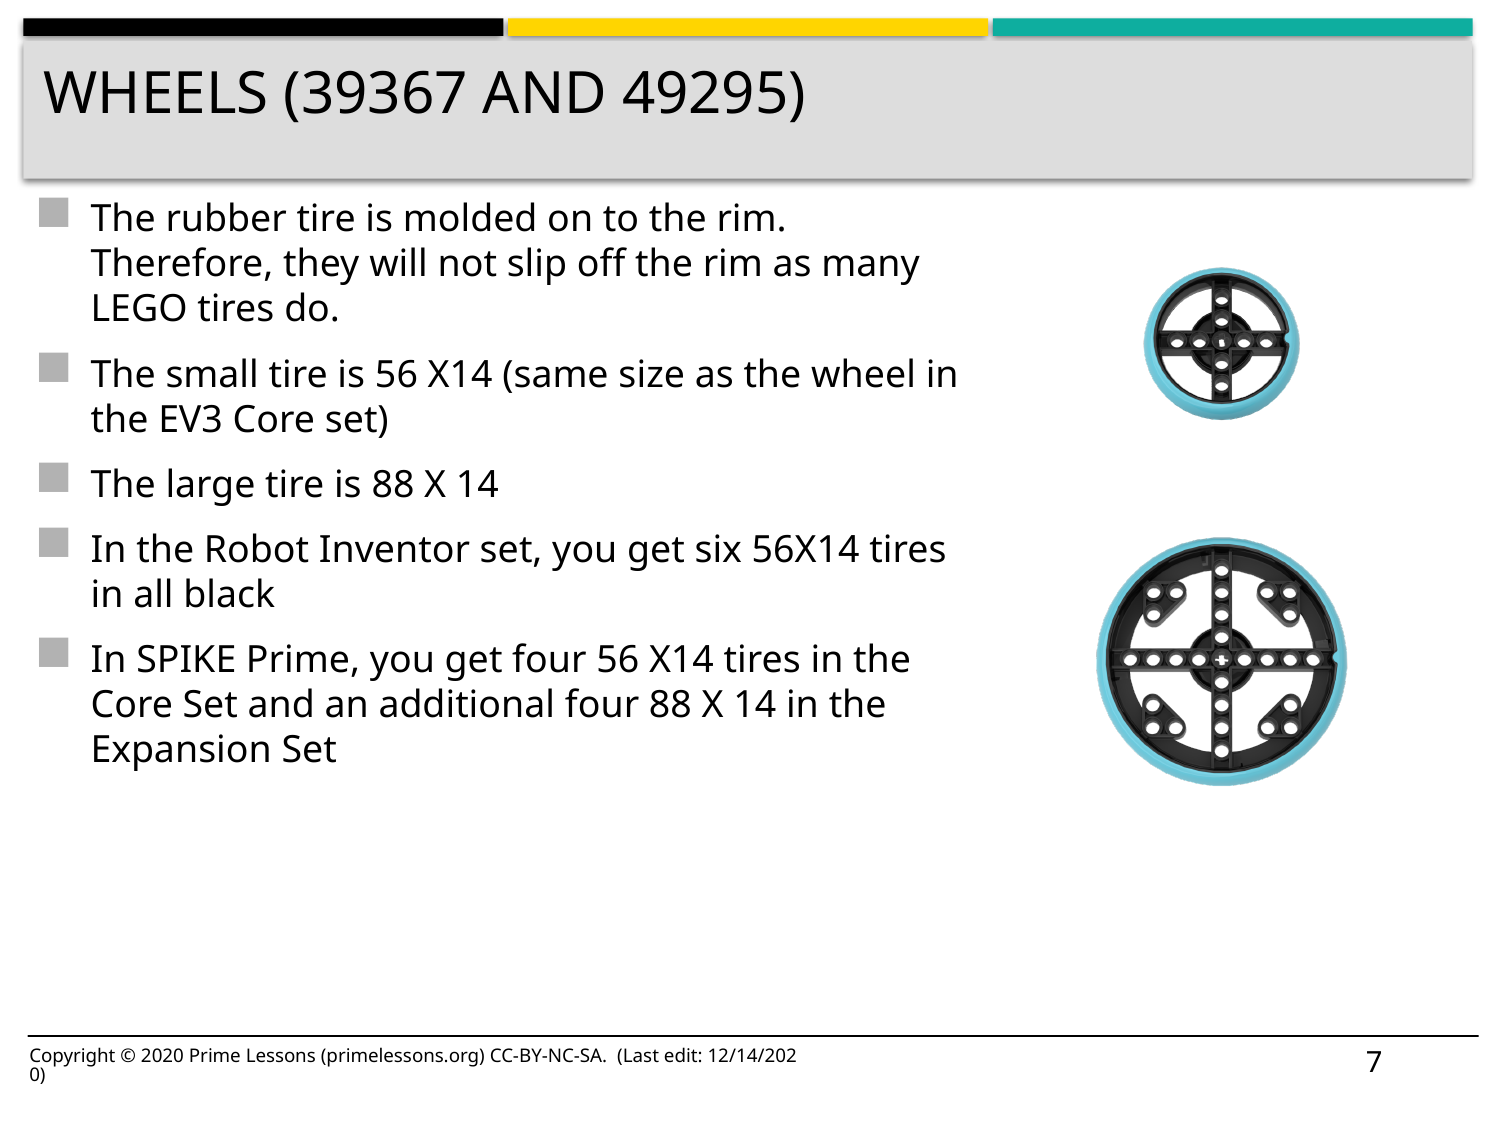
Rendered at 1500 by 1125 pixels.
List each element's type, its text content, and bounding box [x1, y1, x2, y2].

title WHEELS (39367 and 49295) [28, 48, 1464, 172]
picture [1088, 243, 1352, 437]
footer Copyright © 2020 Prime Lessons (primelessons.org) CC-BY-NC-SA. (Last edit: 12/14/2020) [14, 1036, 814, 1097]
slide_number 7 [1351, 1036, 1478, 1097]
text_box The rubber tire is molded on to the rim. Therefore, they will not slip off the rim as many LEGO tires do. The small tire is 56 X14 (same size as the wheel in the EV3 Core set) The large tire is 88 X 14 In the Robot Inventor set, you get six 56X14 tires in all black In SPIKE Prime, you get four 56 X14 tires in the Core Set and an additional four 88 X 14 in the Expansion Set [25, 186, 981, 1021]
picture [1088, 520, 1352, 805]
